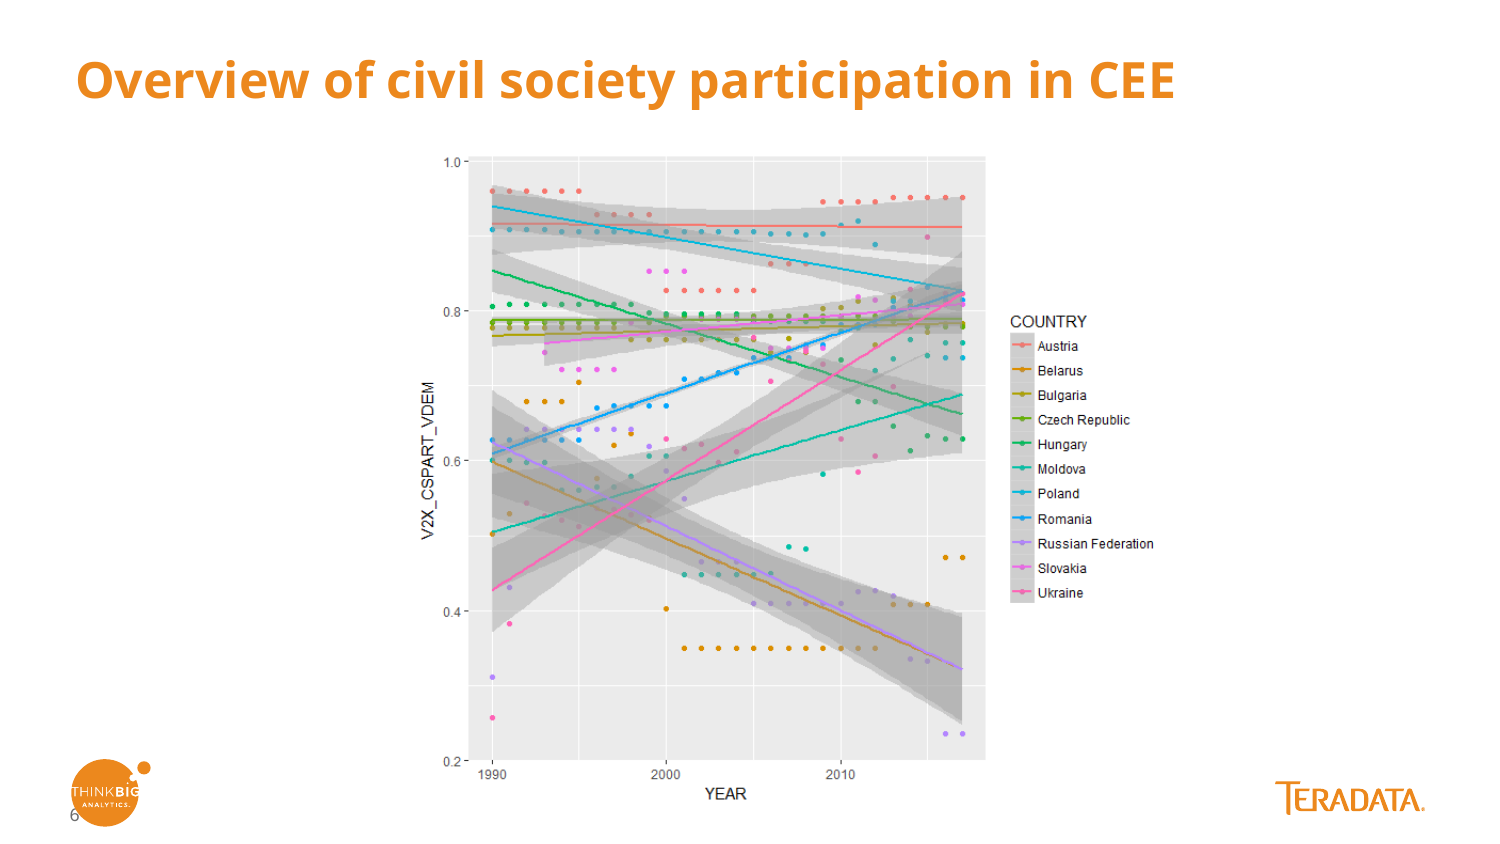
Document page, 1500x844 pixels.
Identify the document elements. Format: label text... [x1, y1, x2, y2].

picture [412, 149, 1171, 807]
title Overview of civil society participation in CEE [75, 52, 1425, 168]
